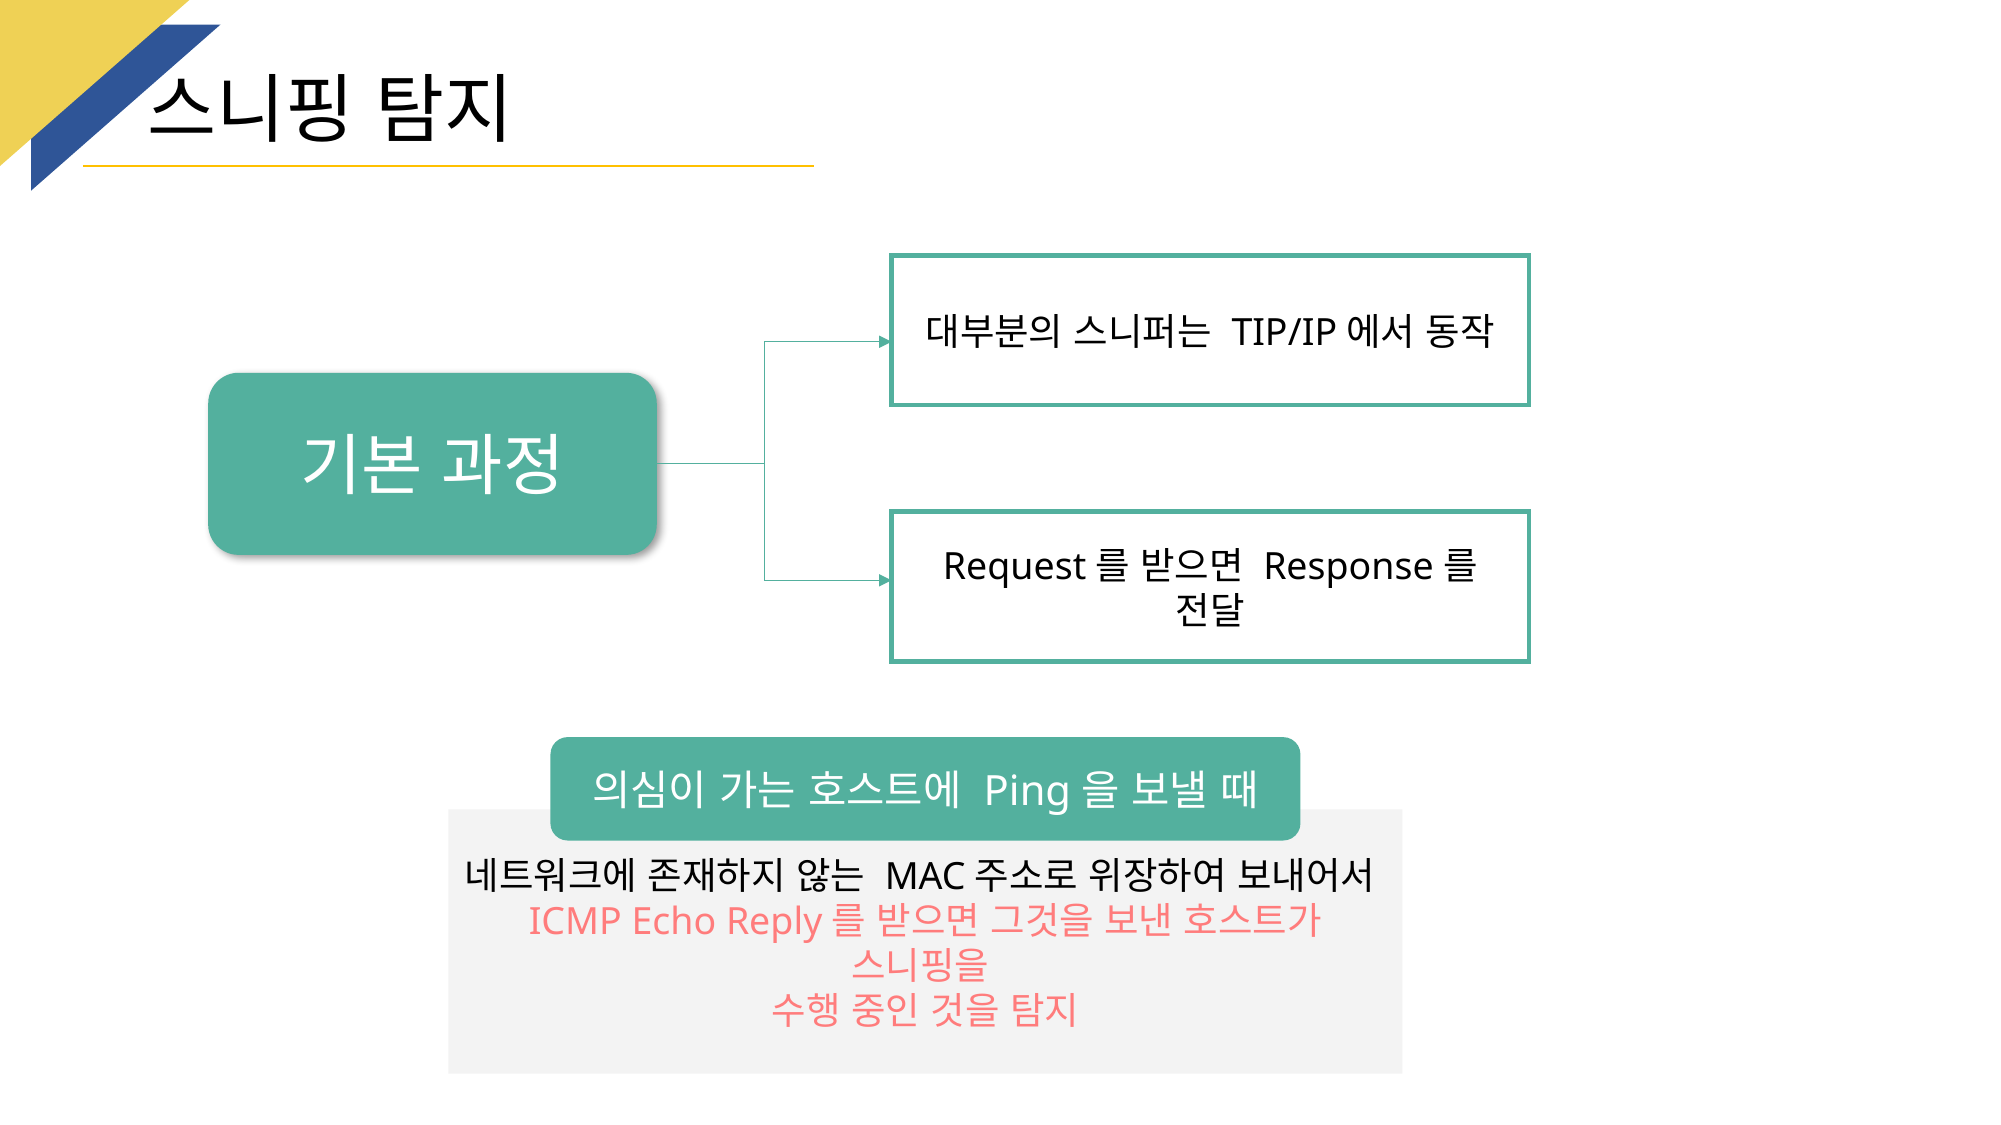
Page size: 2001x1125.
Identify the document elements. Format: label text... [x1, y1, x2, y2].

text_box 네트워크에 존재하지 않는 MAC주소로 위장하여 보내어서 ICMP Echo Reply를 받으면 그것을 보낸 호스트가 스니핑을 수행 중인 것을 탐지 [447, 808, 1403, 1075]
text_box 기본 과정 [208, 415, 636, 511]
text_box [30, 23, 224, 193]
text_box Request를 받으면 Response를 전달 [890, 511, 1530, 663]
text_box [636, 341, 892, 463]
text_box 의심이 가는 호스트에 Ping을 보낼 때 [549, 736, 1302, 842]
text_box [0, 0, 191, 168]
text_box [207, 371, 636, 556]
text_box 대부분의 스니퍼는 TIP/IP에서 동작 [890, 254, 1530, 406]
title 스니핑 탐지 [132, 58, 765, 165]
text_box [636, 463, 892, 581]
